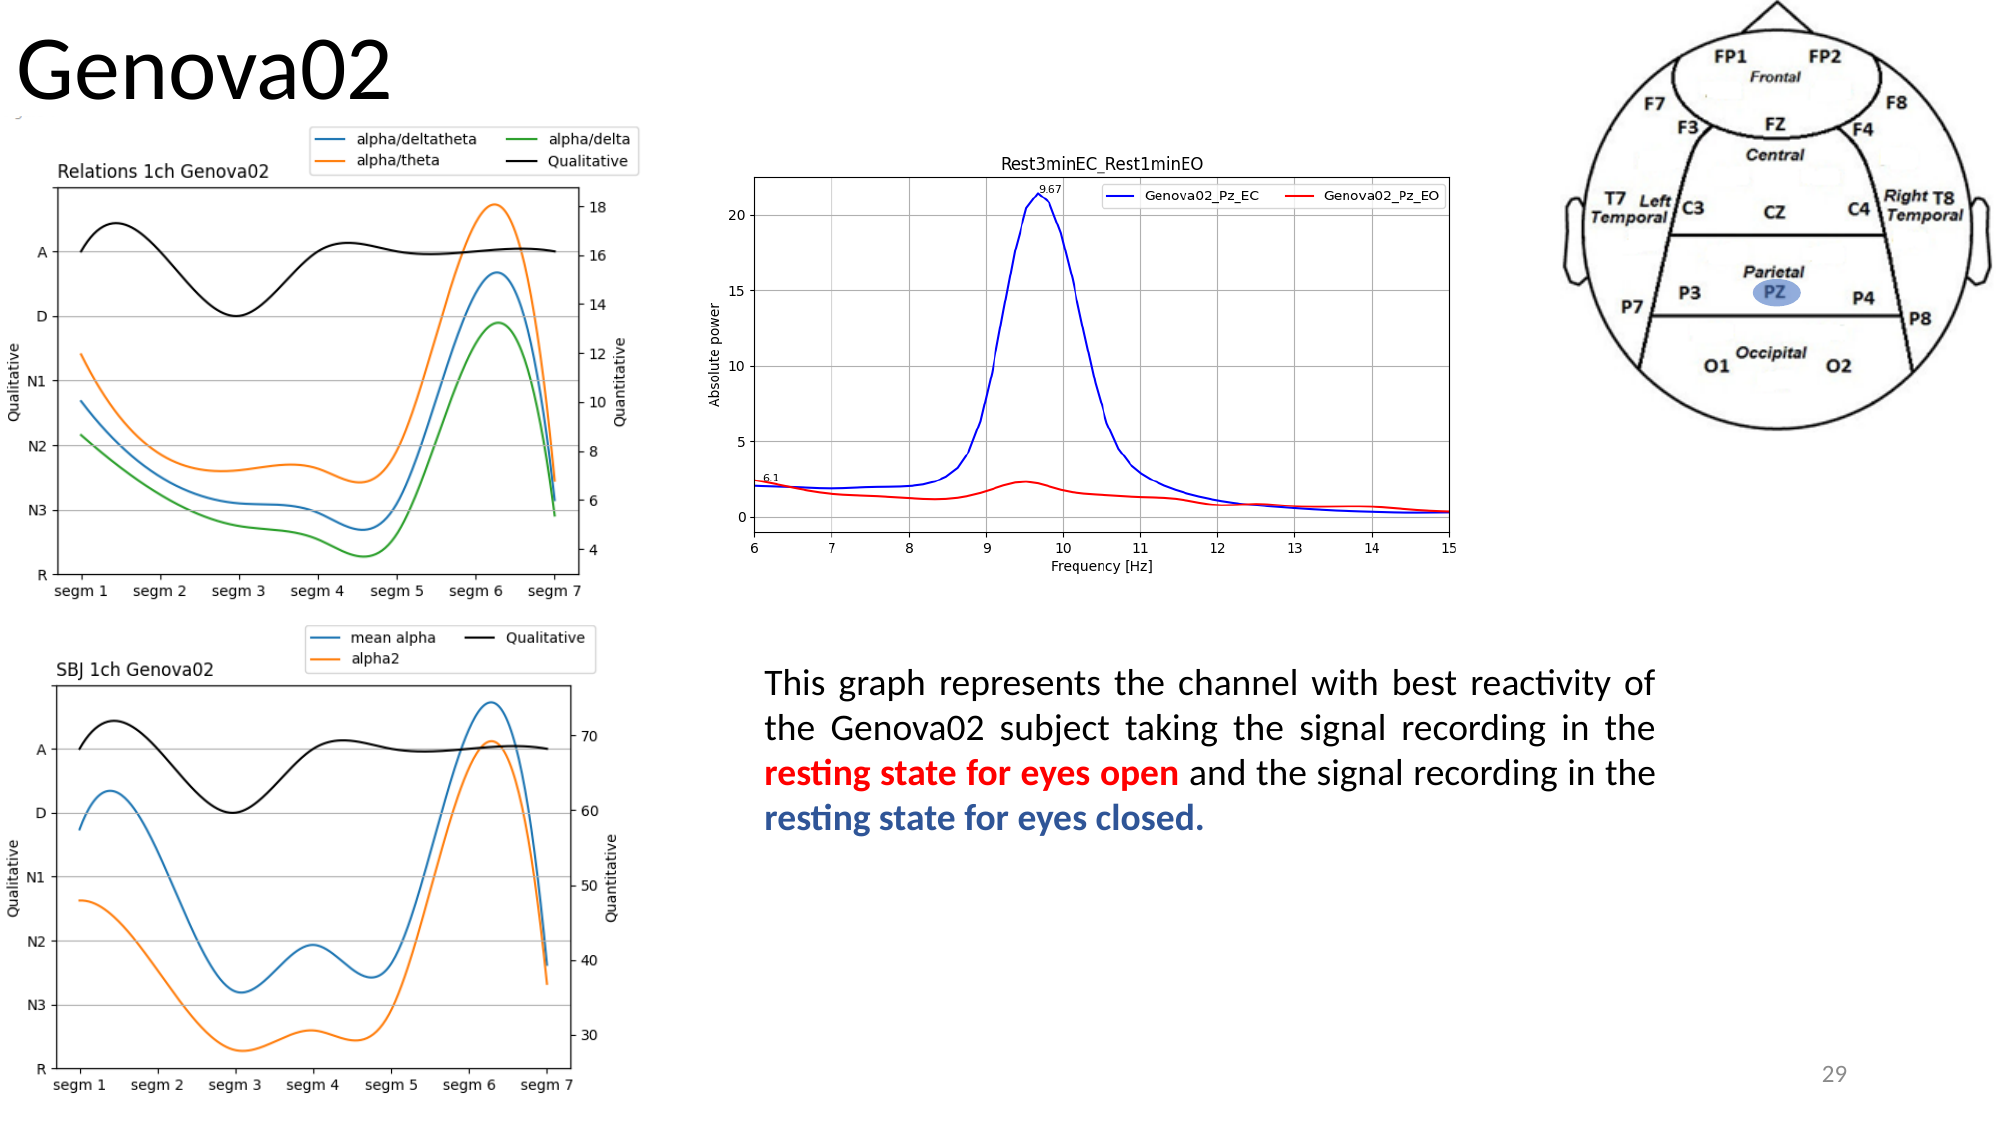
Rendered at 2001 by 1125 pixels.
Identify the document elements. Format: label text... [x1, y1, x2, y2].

picture [0, 621, 619, 1105]
slide_number 29 [1412, 1042, 1863, 1103]
picture [1560, 0, 2000, 440]
text_box Genova02 [1, 0, 409, 116]
picture [0, 116, 1465, 609]
text_box This graph represents the channel with best reactivity of the Genova02 subject taking the signal recording in the resting state for eyes open and the signal recording in the resting state for eyes closed. [749, 650, 1672, 846]
